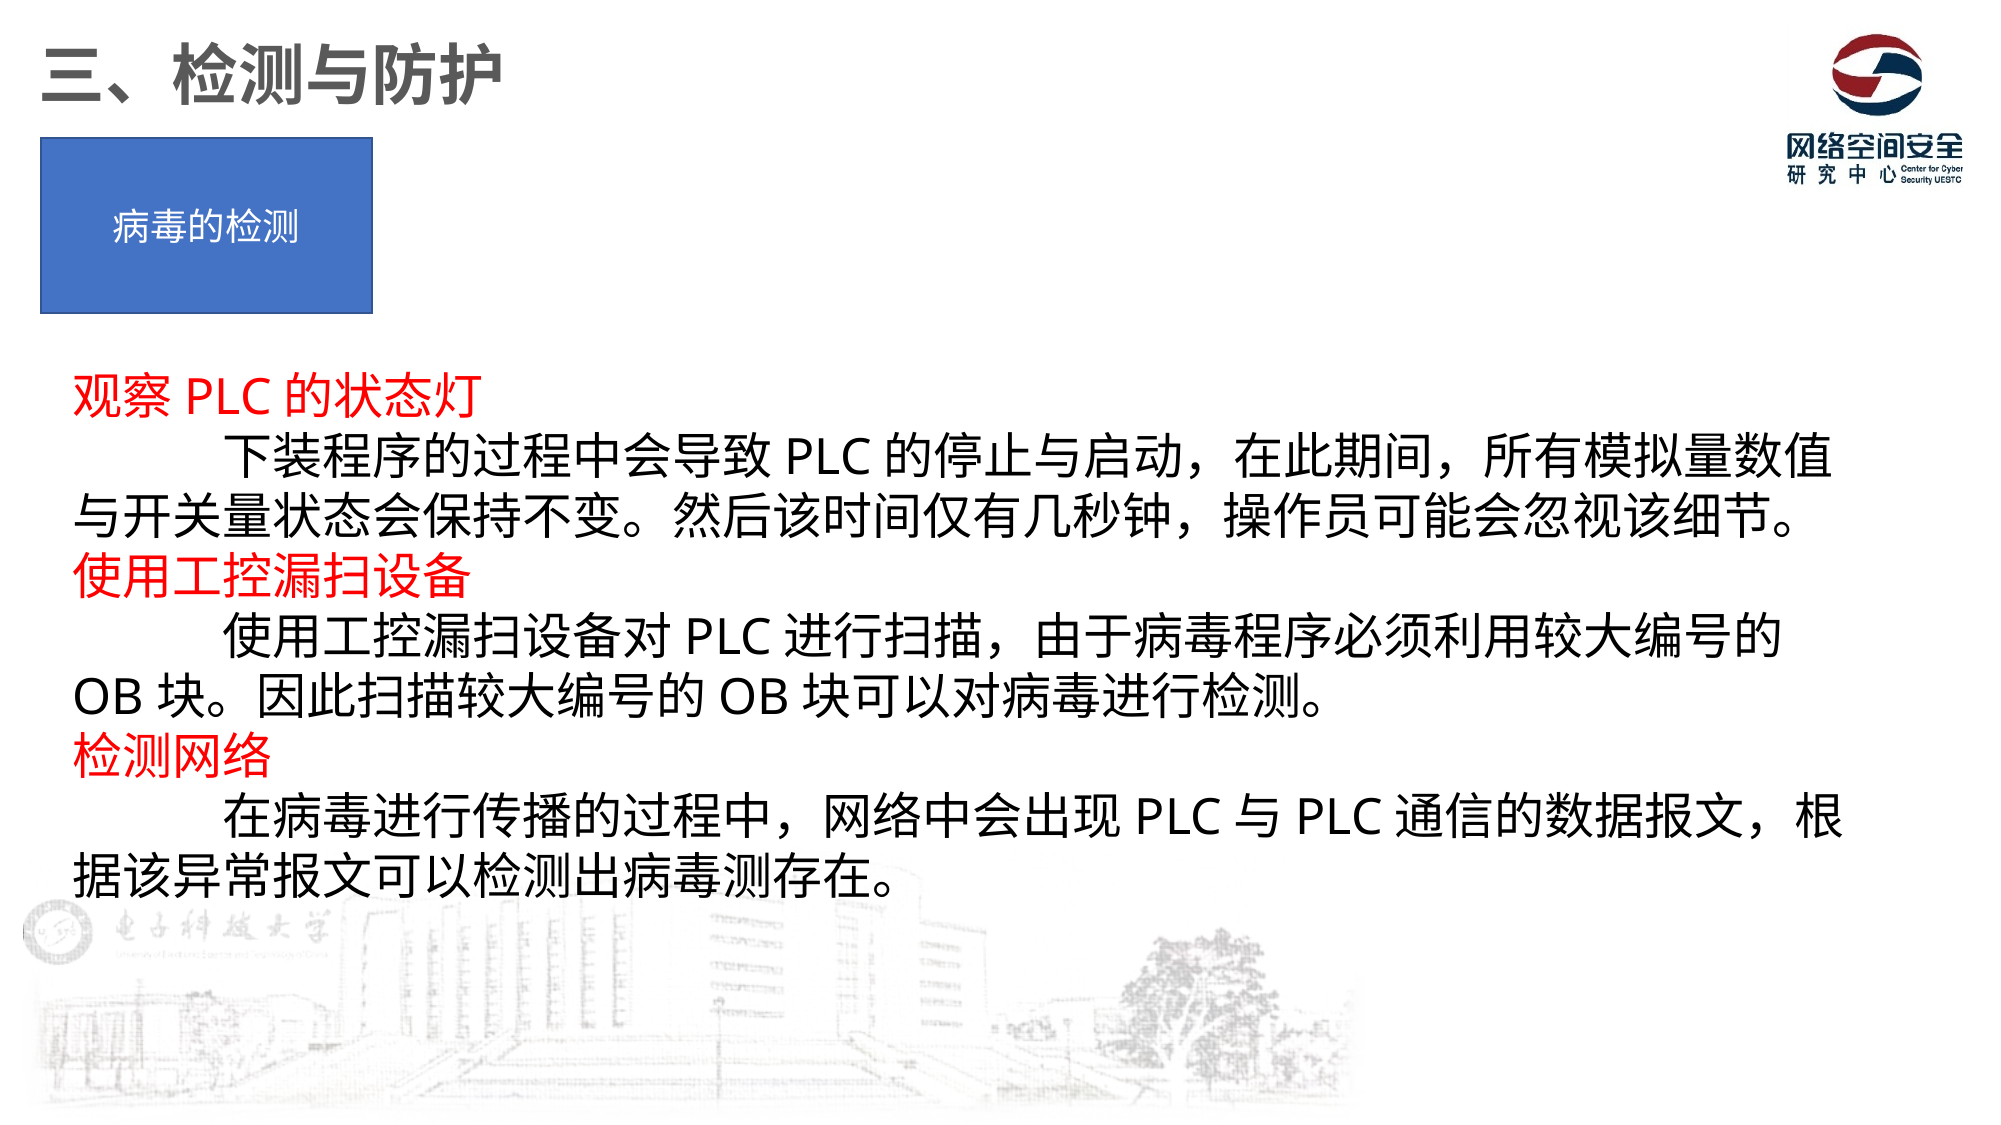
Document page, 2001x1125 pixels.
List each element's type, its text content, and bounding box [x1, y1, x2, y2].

text_box 病毒的检测 [40, 137, 373, 314]
text_box 观察PLC的状态灯 下装程序的过程中会导致PLC的停止与启动，在此期间，所有模拟量数值与开关量状态会保持不变。然后该时间仅有几秒钟，操作员可能会忽视该细节。 使用工控漏扫设备 使用工控漏扫设备对PLC进行扫描，由于病毒程序必须利用较大编号的OB块。因此扫描较大编号的OB块可以对病毒进行检测。 检测网络 在病毒进行传播的过程中，网络中会出现PLC与PLC通信的数据报文，根据该异常报文可以检测出病毒测存在。 [57, 356, 1866, 972]
picture [1787, 26, 1963, 191]
text_box 三、检测与防护 [23, 25, 1678, 121]
